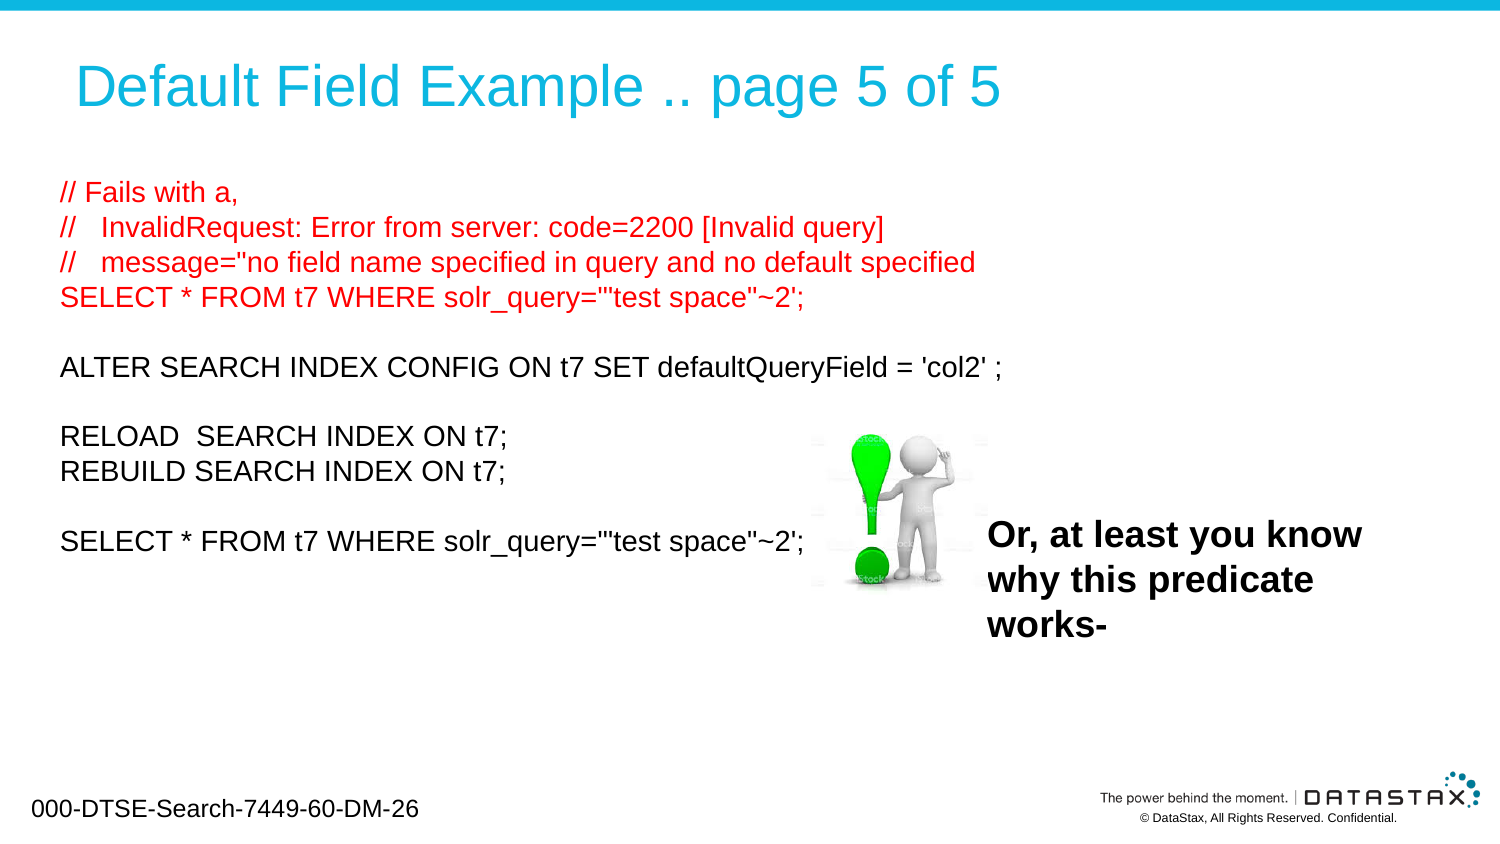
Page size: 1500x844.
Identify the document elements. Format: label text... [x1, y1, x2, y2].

slide_number 000-DTSE-Search-7449-60-DM-26 [16, 785, 720, 831]
slide_number © DataStax, All Rights Reserved. Confidential. [1125, 802, 1463, 834]
text_box Or, at least you know why this predicate works- [972, 502, 1453, 652]
list // Fails with a, // InvalidRequest: Error from server: code=2200 [Invalid query] // message="no field name specified in query and no default specified SELECT * FROM t7 WHERE solr_query='"test space"~2'; ALTER SEARCH INDEX CONFIG ON t7 SET defaultQueryField = 'col2' ; RELOAD SEARCH INDEX ON t7; REBUILD SEARCH INDEX ON t7; SELECT * FROM t7 WHERE solr_query='"test space"~2'; [58, 165, 1045, 763]
title Default Field Example .. page 5 of 5 [75, 44, 1425, 135]
picture [1085, 756, 1495, 823]
picture [811, 421, 988, 598]
